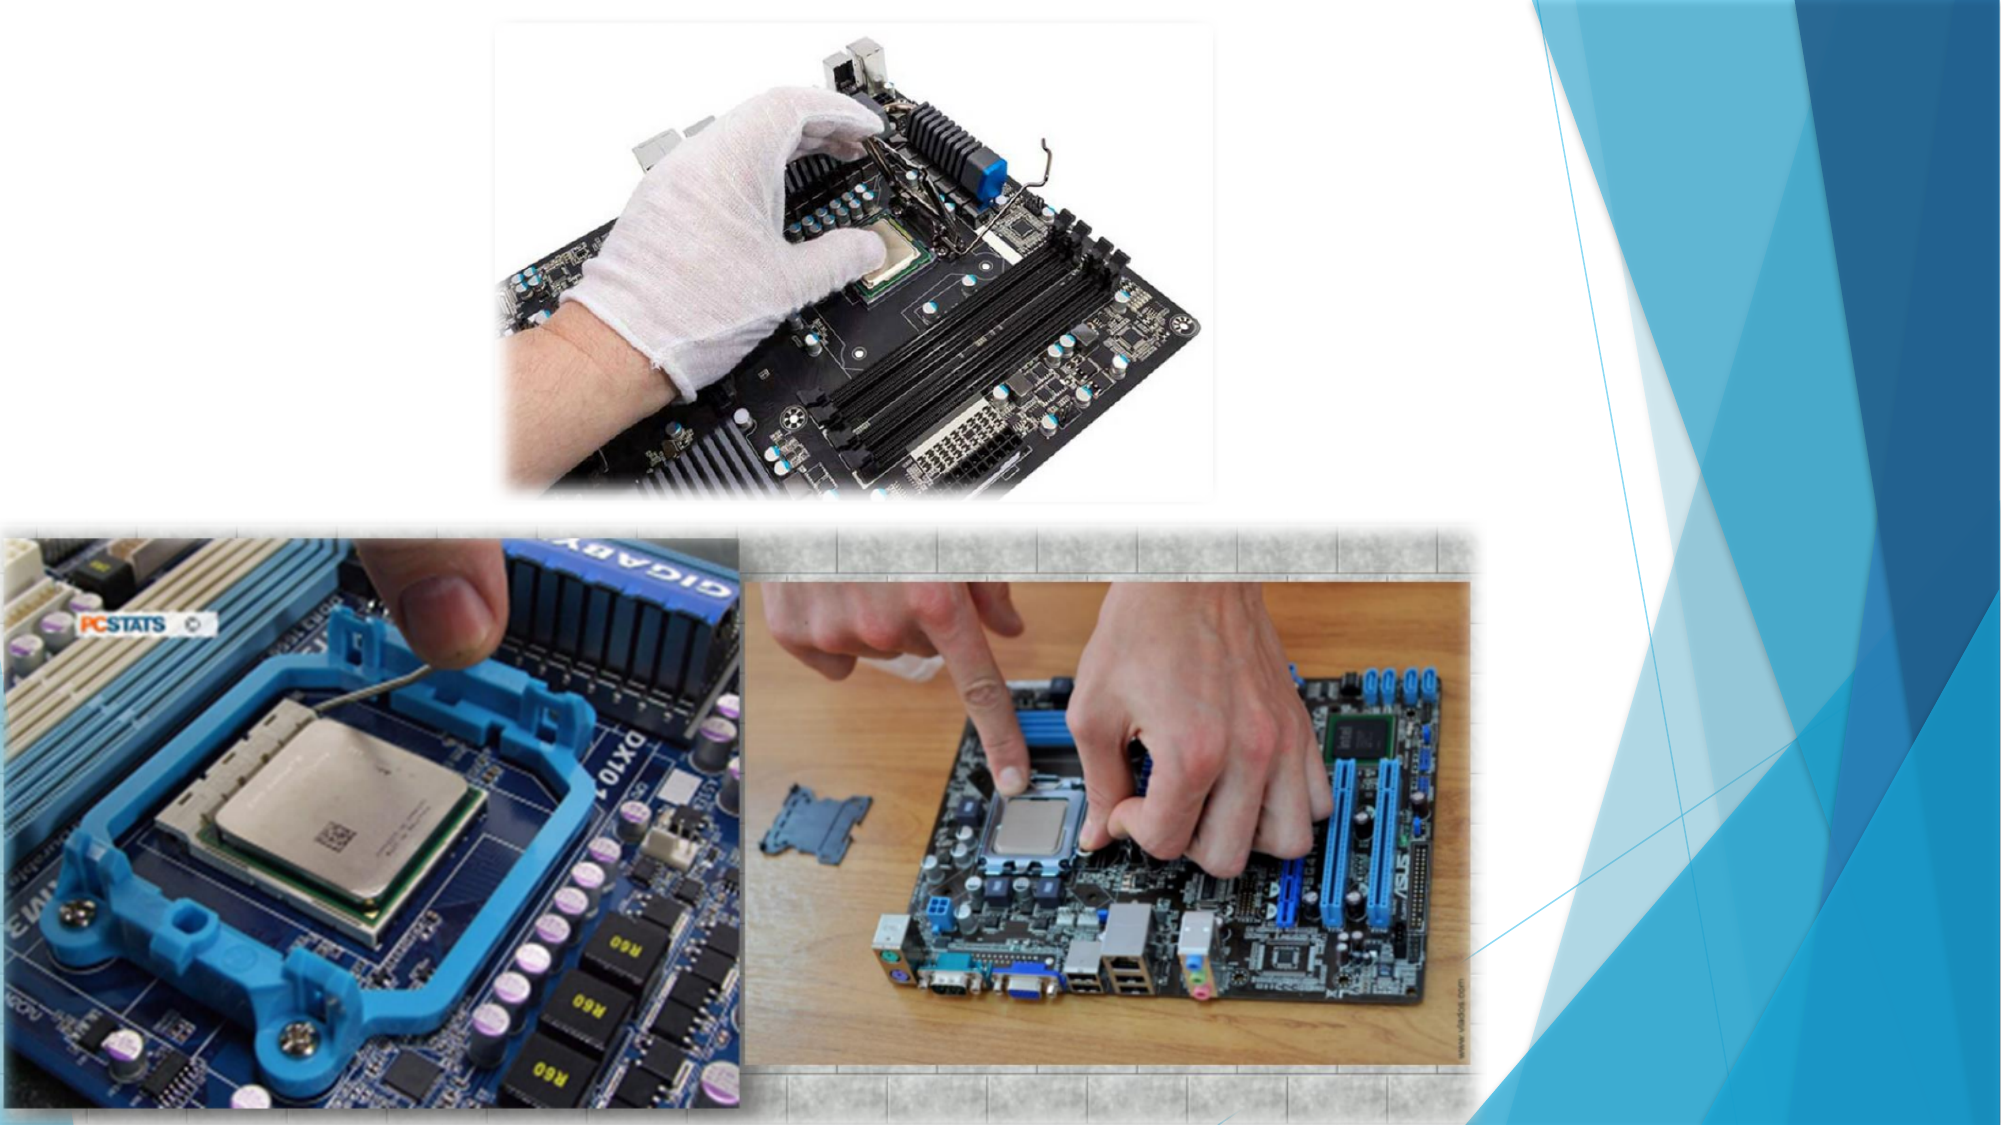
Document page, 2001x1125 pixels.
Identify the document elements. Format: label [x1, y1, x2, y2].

picture [0, 518, 1487, 1125]
picture [488, 16, 1219, 506]
